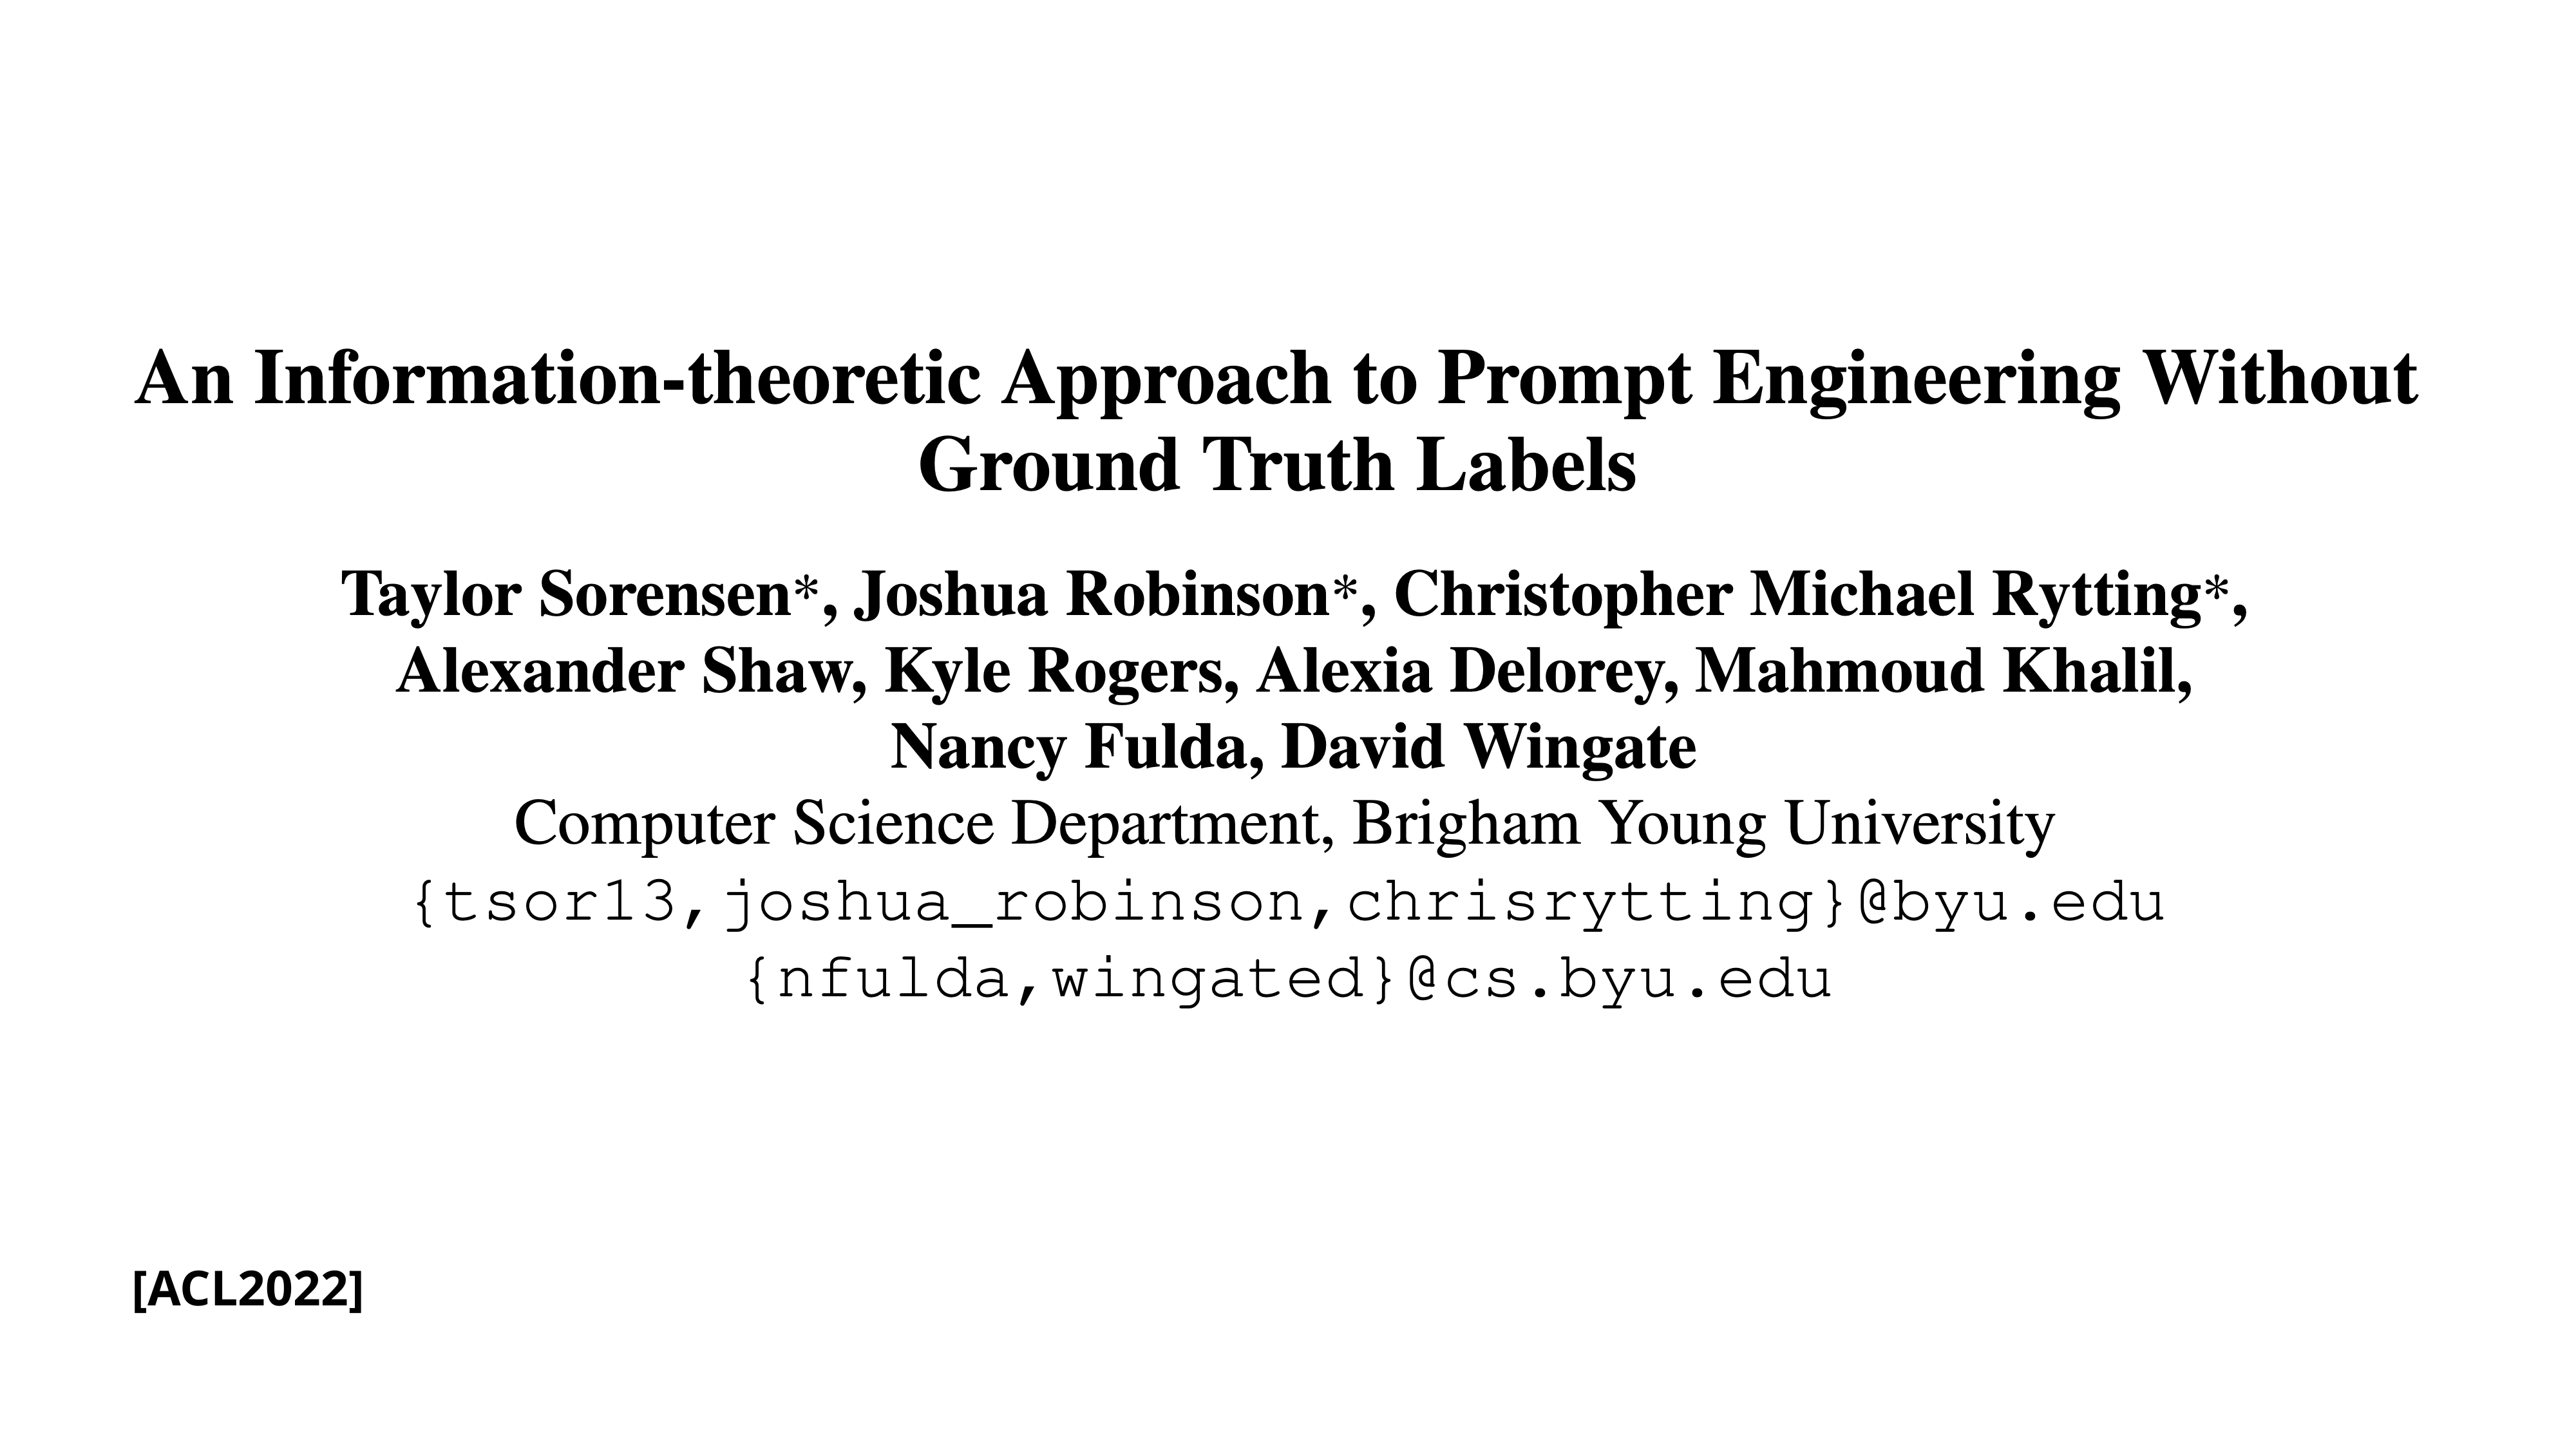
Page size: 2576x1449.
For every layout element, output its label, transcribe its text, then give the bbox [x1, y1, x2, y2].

picture [72, 166, 2503, 1040]
list [ACL2022] [126, 1252, 2448, 1321]
